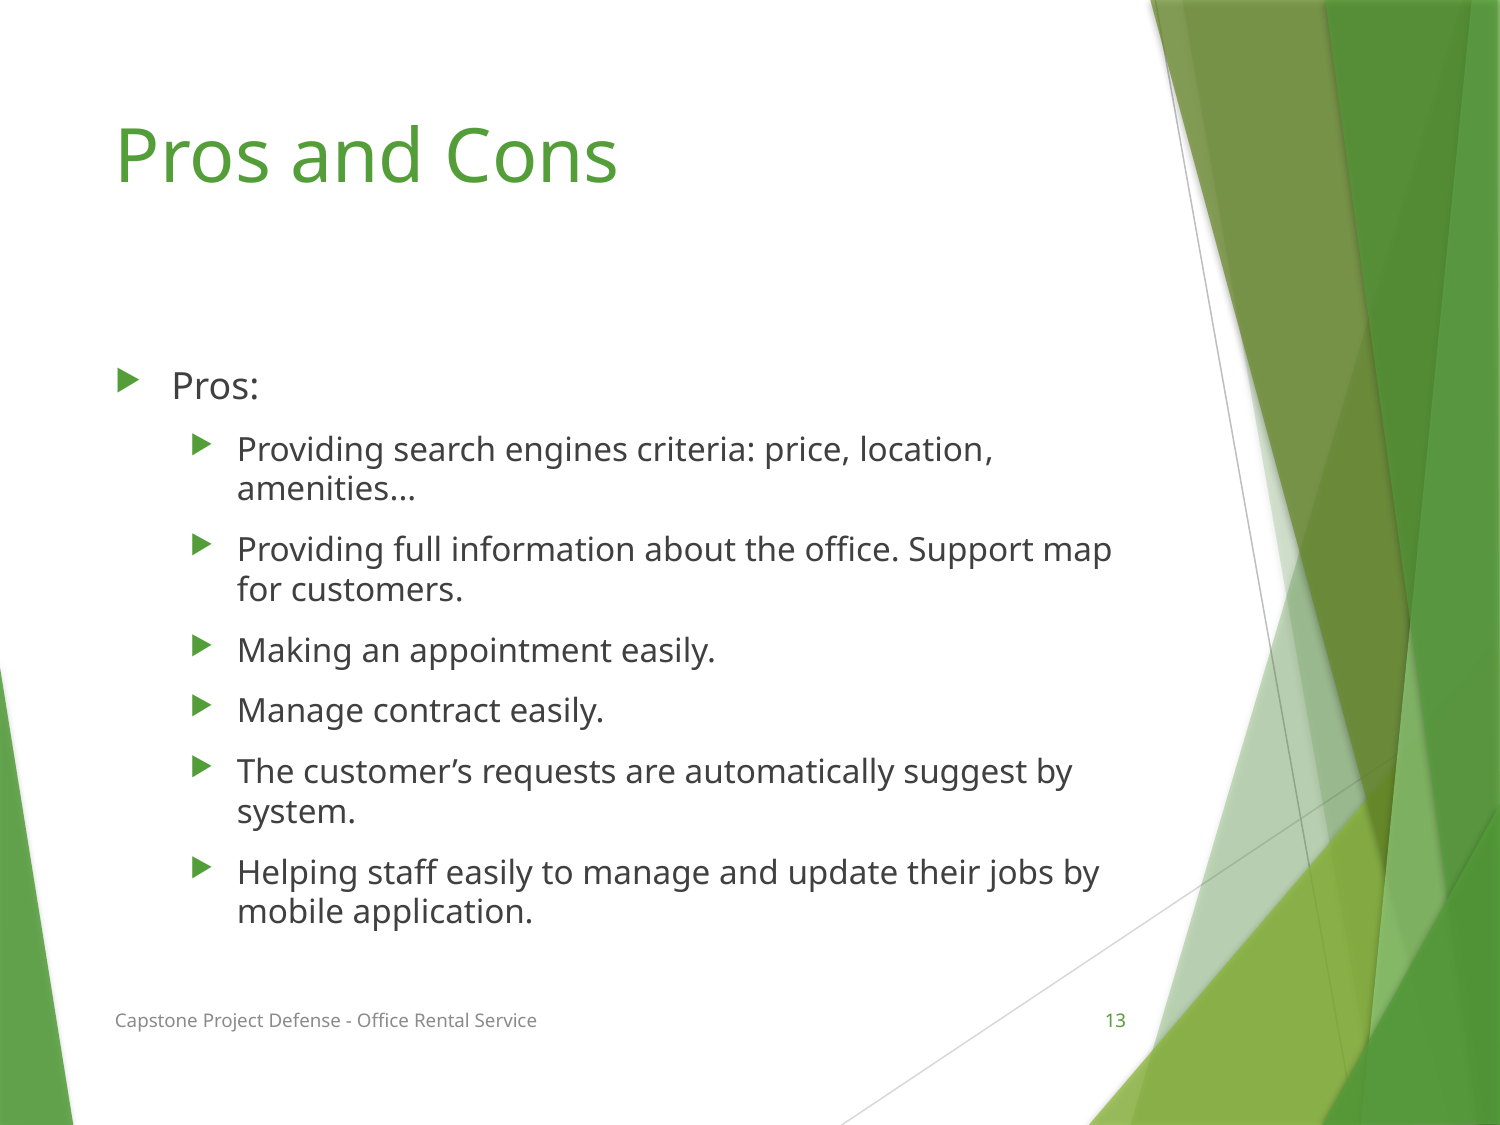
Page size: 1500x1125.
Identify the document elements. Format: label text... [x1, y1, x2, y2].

slide_number 13 [1057, 991, 1142, 1051]
footer Capstone Project Defense - Office Rental Service [99, 991, 859, 1051]
list Pros: Providing search engines criteria: price, location, amenities... Providing full information about the office. Support map for customers. Making an appointment easily. Manage contract easily. The customer’s requests are automatically suggest by system. Helping staff easily to manage and update their jobs by mobile application. [99, 354, 1142, 992]
title Pros and Cons [99, 99, 1142, 317]
